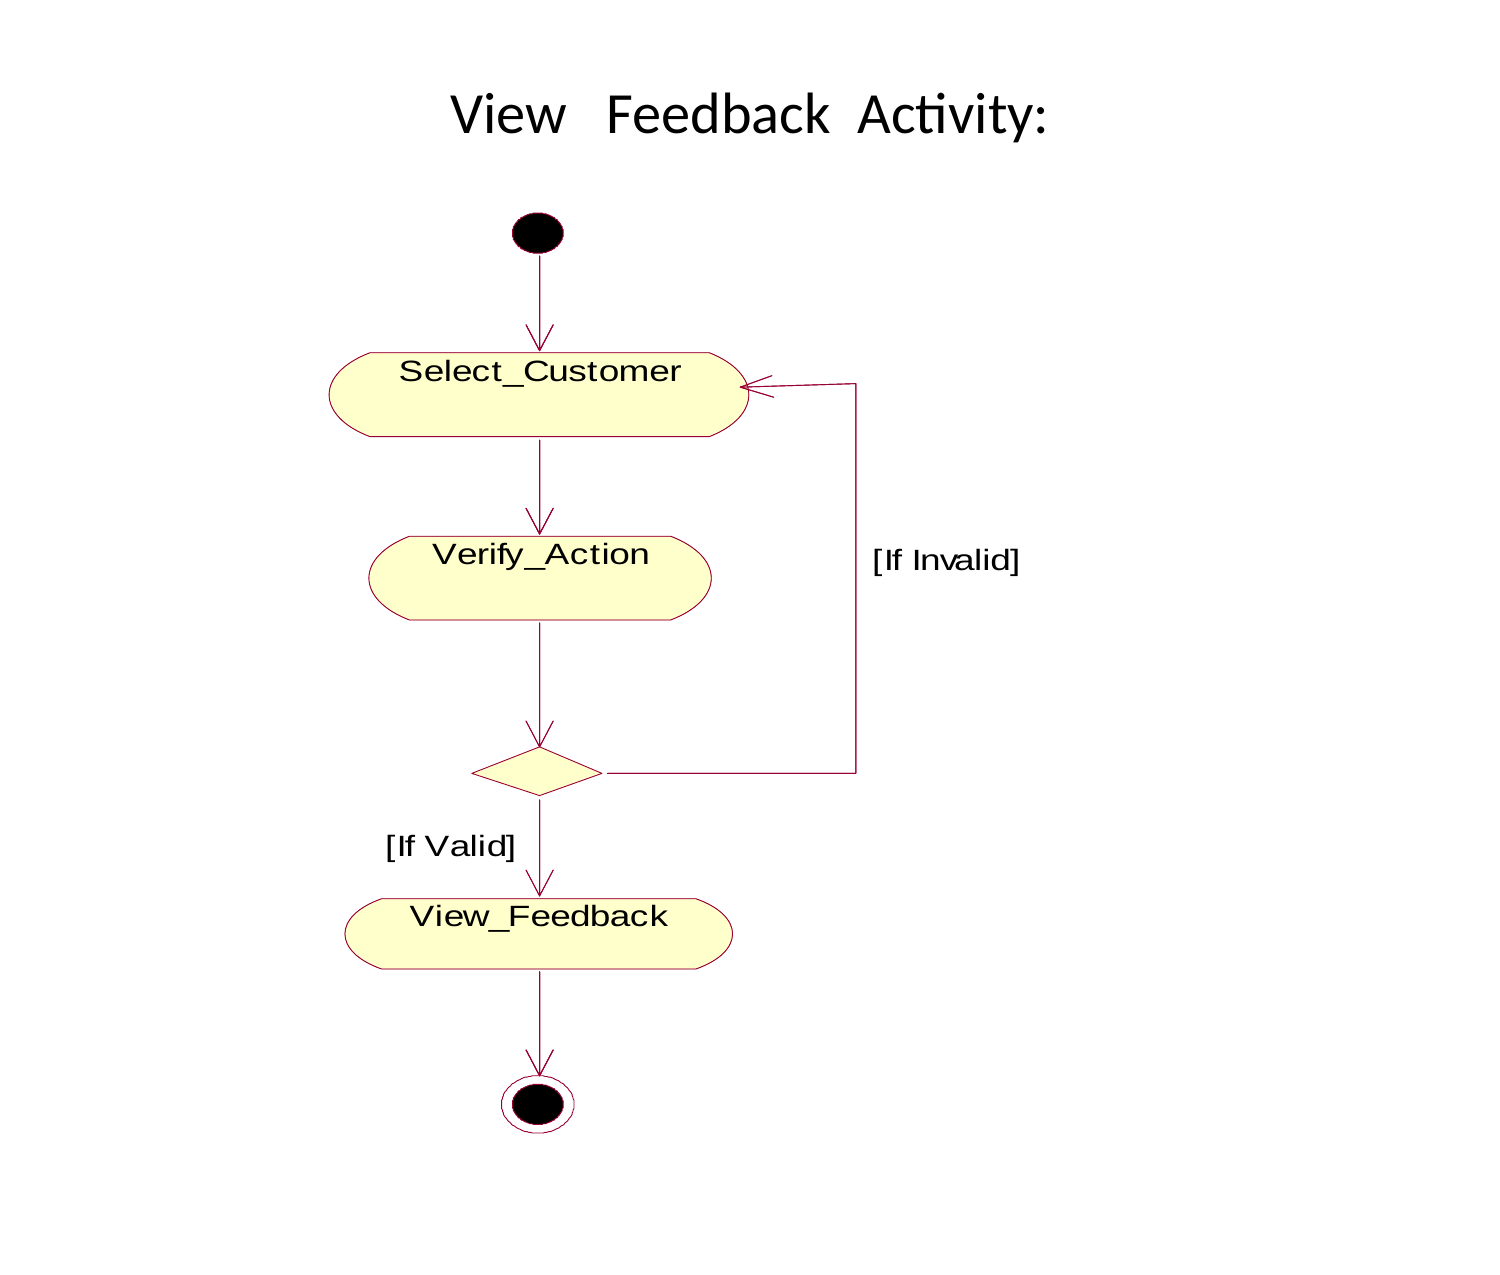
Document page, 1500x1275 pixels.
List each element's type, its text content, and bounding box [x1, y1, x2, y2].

picture [275, 121, 1175, 1197]
title View Feedback Activity: [75, 51, 1425, 170]
